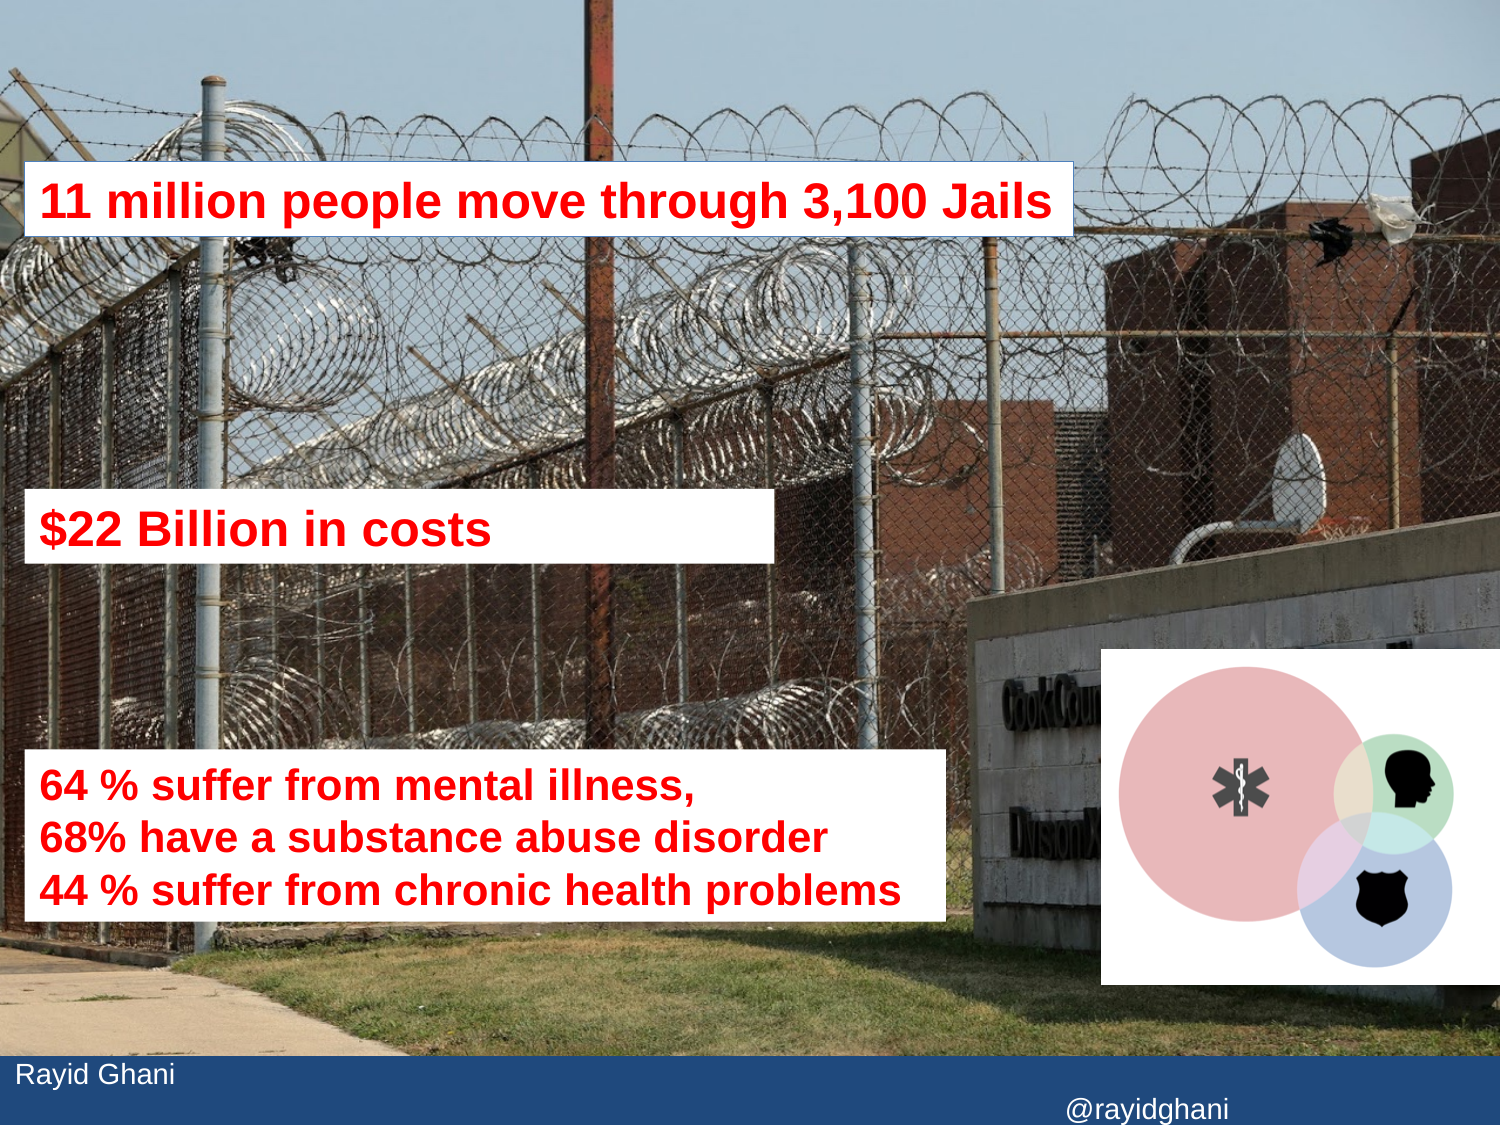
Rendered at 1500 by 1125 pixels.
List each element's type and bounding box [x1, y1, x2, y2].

text_box [24, 161, 1500, 985]
picture [0, 0, 1500, 1056]
